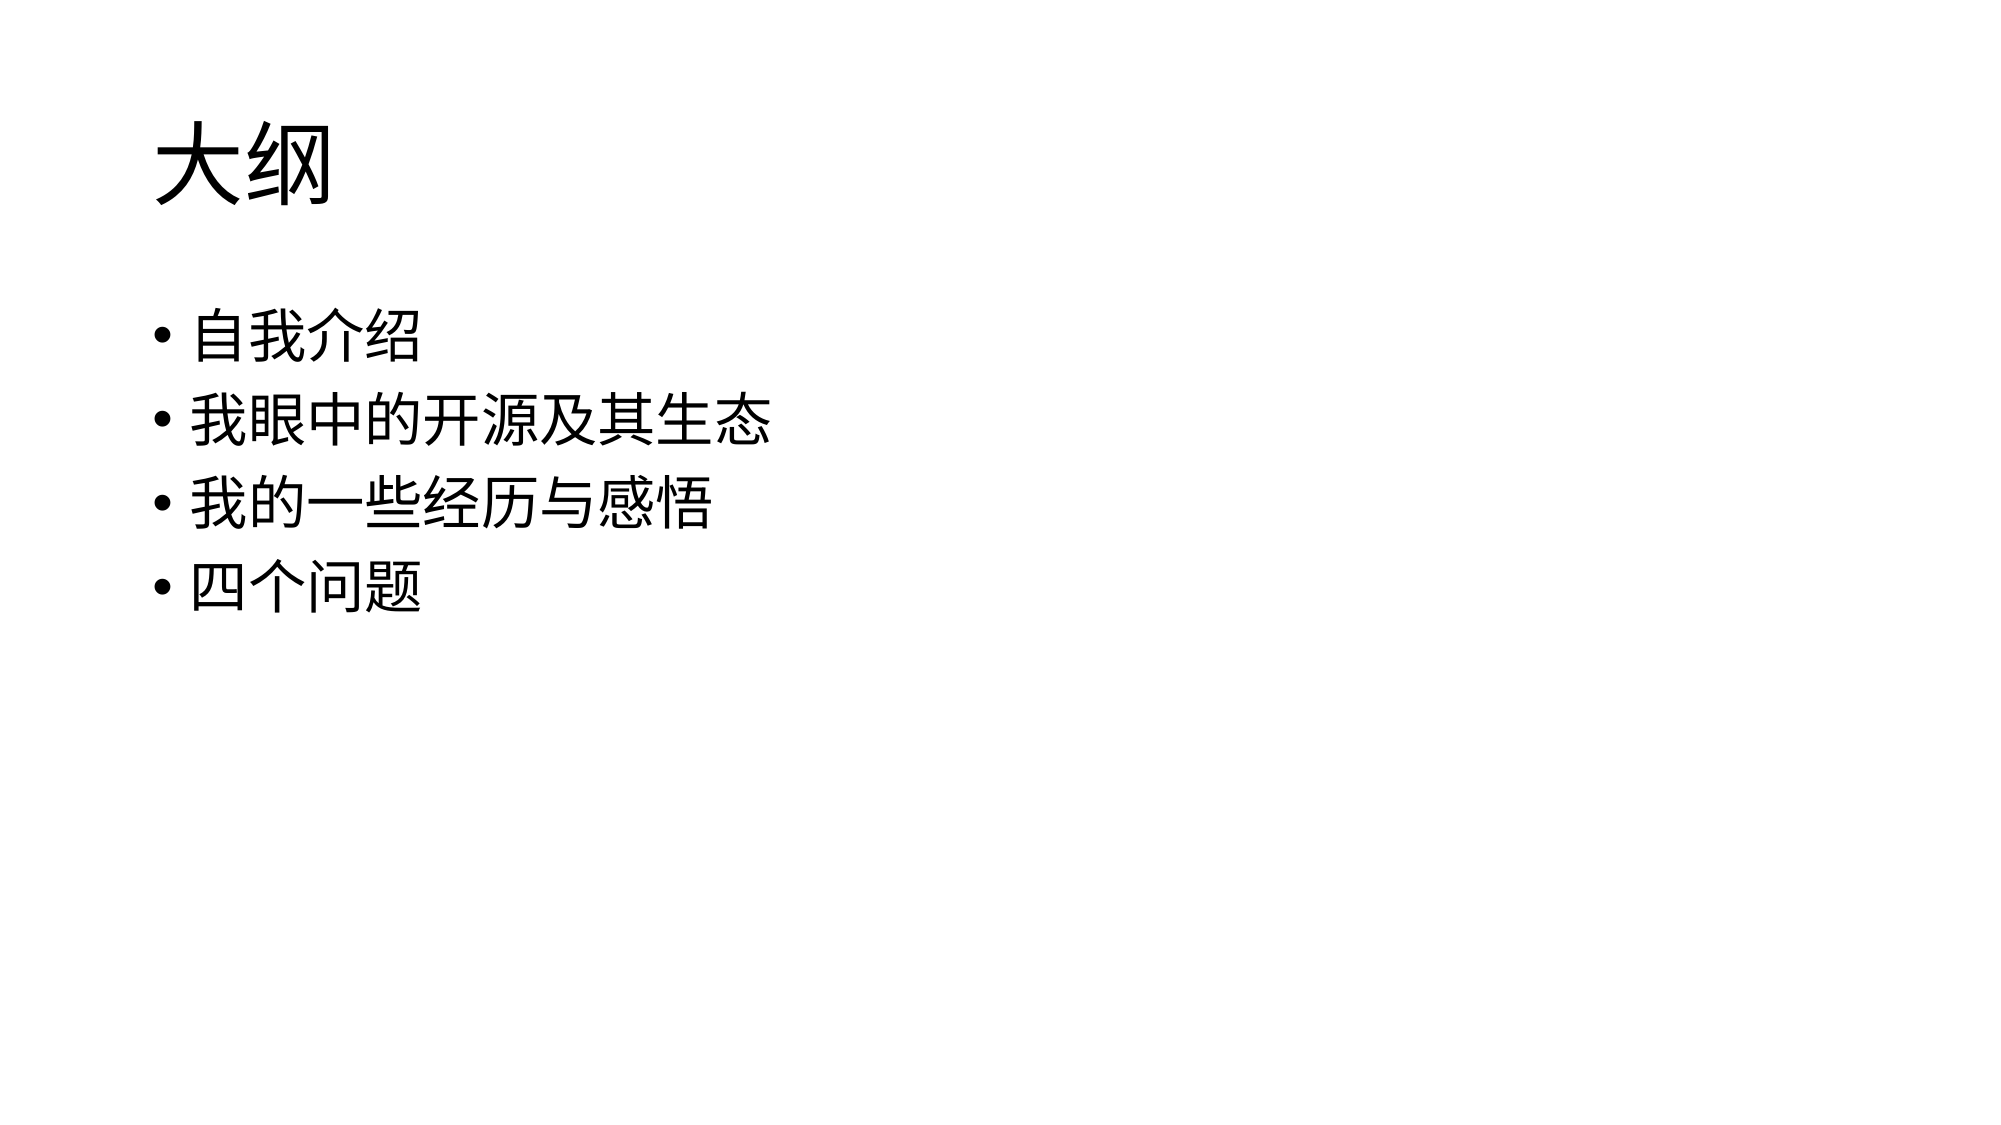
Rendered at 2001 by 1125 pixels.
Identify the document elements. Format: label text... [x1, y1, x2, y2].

title 大纲 [137, 59, 1863, 278]
list 自我介绍 我眼中的开源及其生态 我的一些经历与感悟 四个问题 [137, 299, 1863, 1014]
